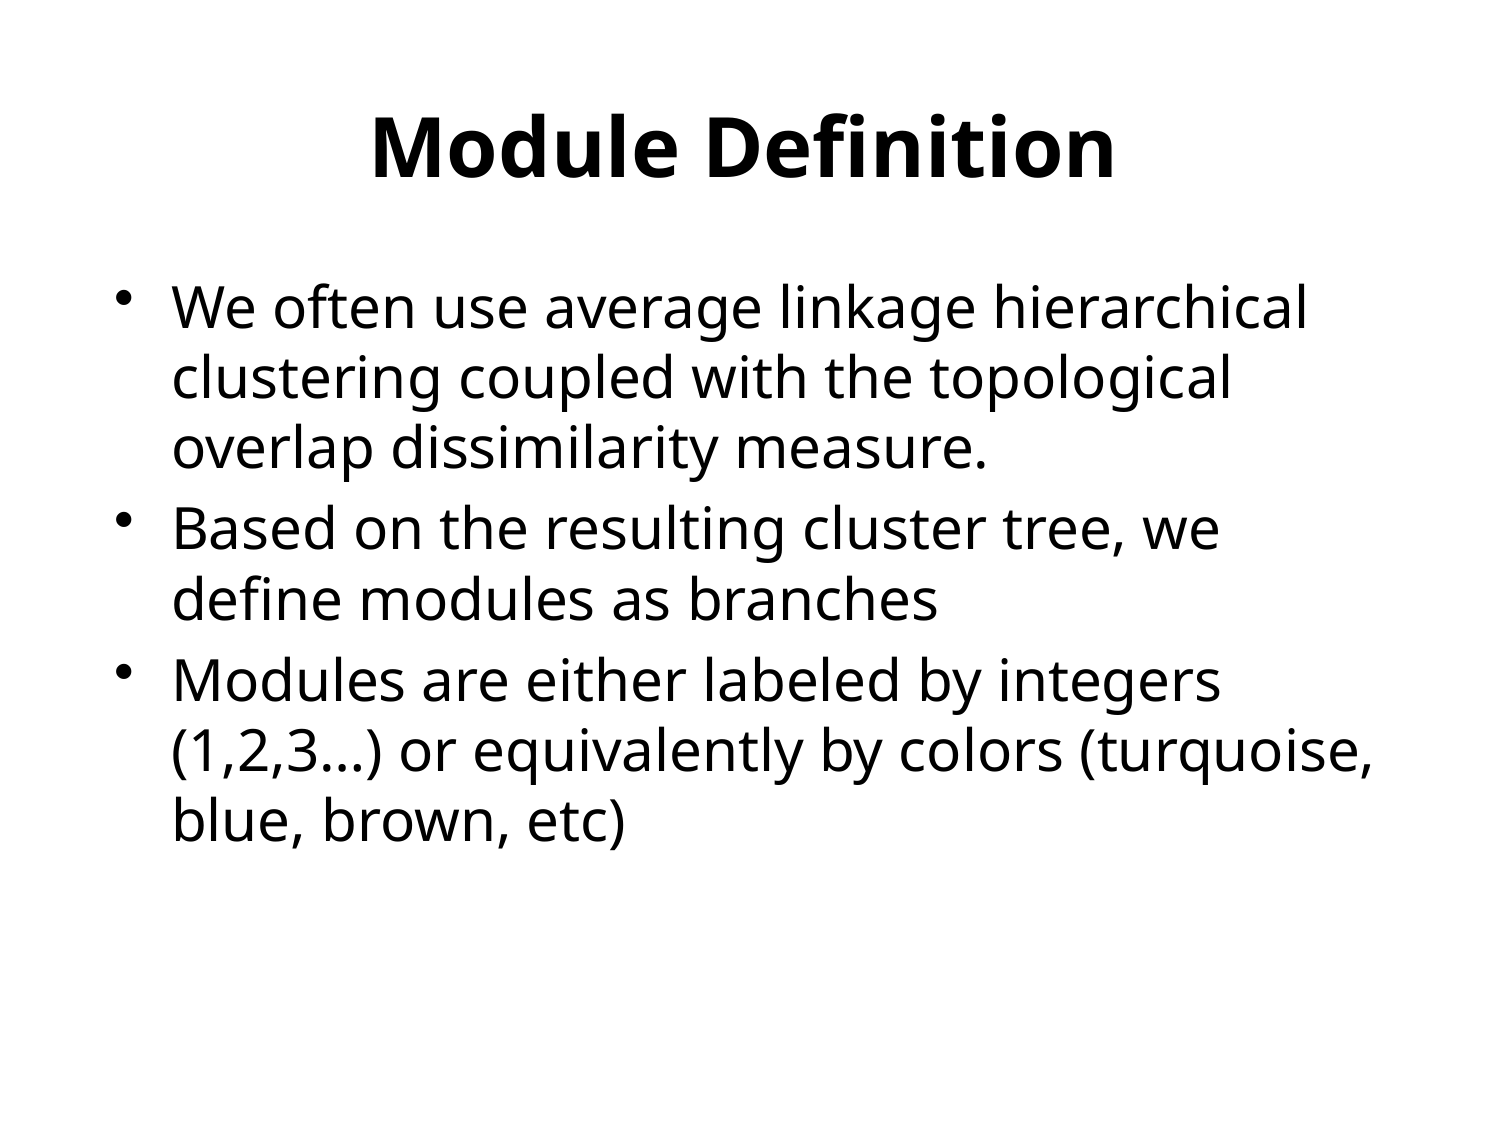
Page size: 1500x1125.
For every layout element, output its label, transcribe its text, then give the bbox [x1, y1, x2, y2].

title Module Definition [75, 37, 1413, 250]
list We often use average linkage hierarchical clustering coupled with the topological overlap dissimilarity measure. Based on the resulting cluster tree, we define modules as branches Modules are either labeled by integers (1,2,3…) or equivalently by colors (turquoise, blue, brown, etc) [99, 262, 1413, 988]
